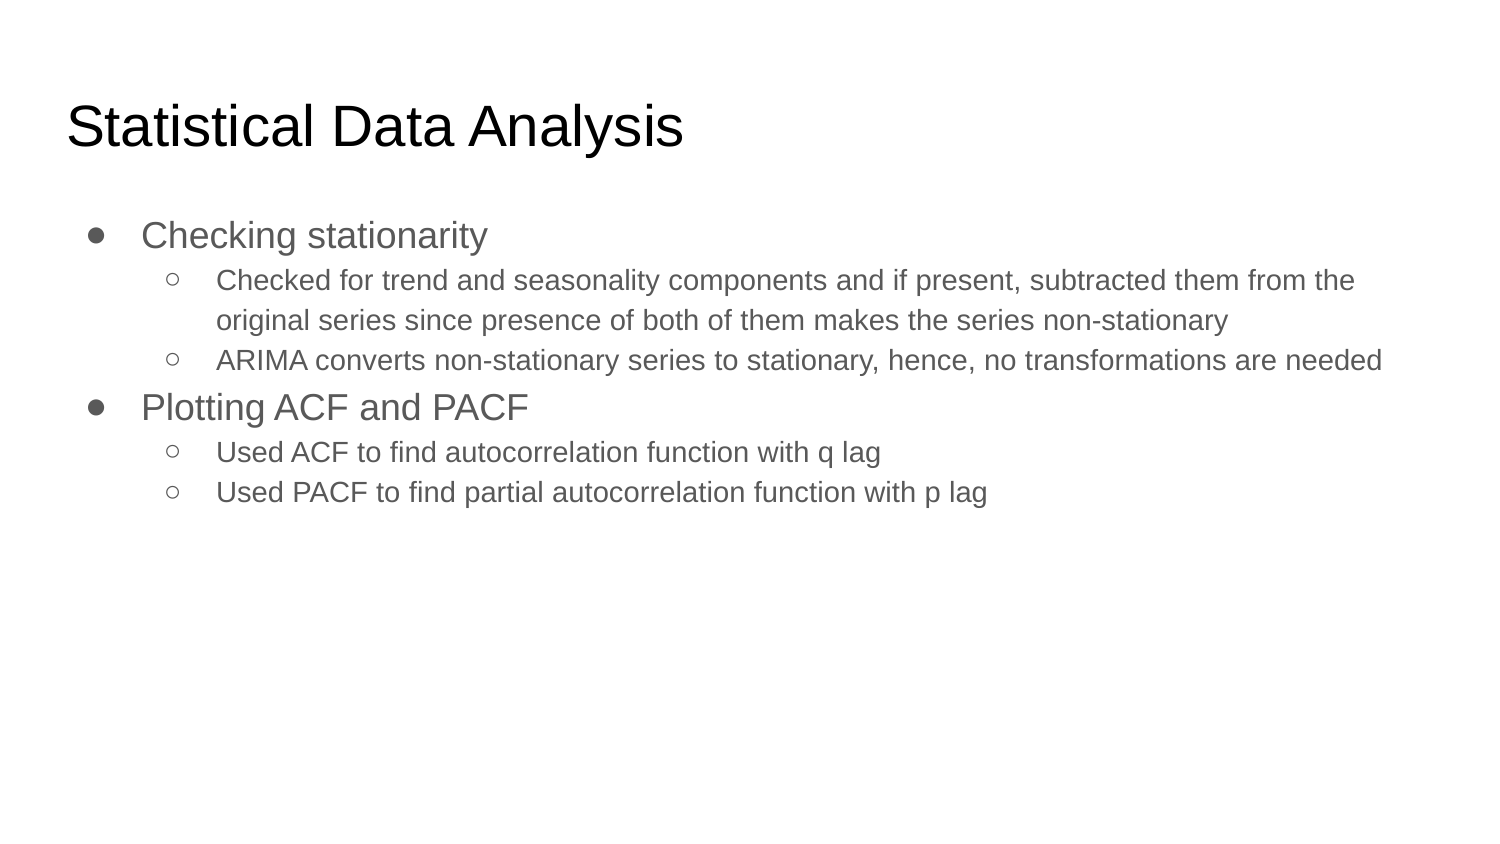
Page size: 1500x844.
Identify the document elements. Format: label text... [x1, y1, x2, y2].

title Statistical Data Analysis [51, 72, 1449, 167]
list Checking stationarity Checked for trend and seasonality components and if present, subtracted them from the original series since presence of both of them makes the series non-stationary ARIMA converts non-stationary series to stationary, hence, no transformations are needed Plotting ACF and PACF Used ACF to find autocorrelation function with q lag Used PACF to find partial autocorrelation function with p lag [51, 189, 1449, 750]
